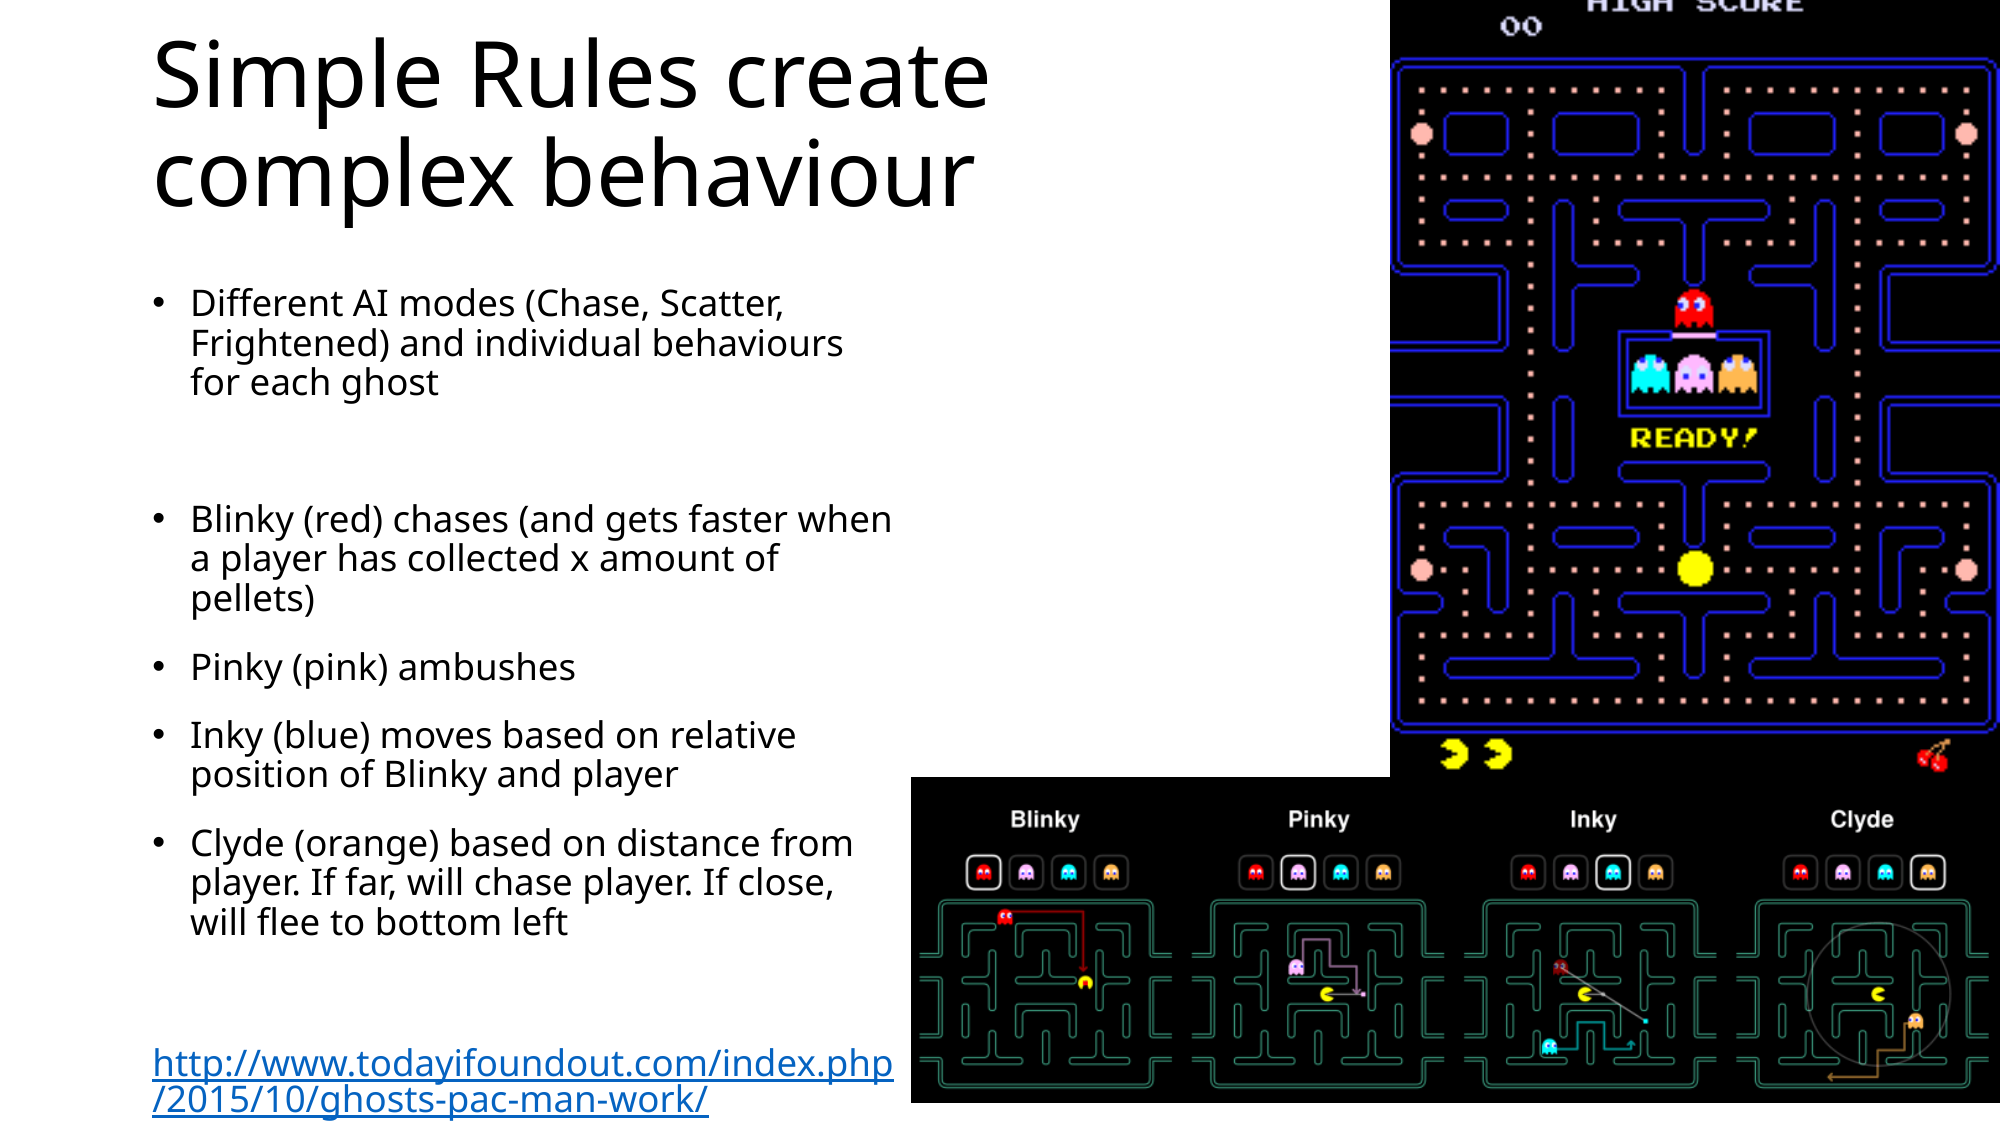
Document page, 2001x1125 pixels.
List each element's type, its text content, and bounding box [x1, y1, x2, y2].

list Different AI modes (Chase, Scatter, Frightened) and individual behaviours for each ghost Blinky (red) chases (and gets faster when a player has collected x amount of pellets) Pinky (pink) ambushes Inky (blue) moves based on relative position of Blinky and player Clyde (orange) based on distance from player. If far, will chase player. If close, will flee to bottom left http://www.todayifoundout.com/index.php/2015/10/ghosts-pac-man-work/ [137, 277, 912, 1103]
picture [911, 0, 2000, 1103]
title Simple Rules create complex behaviour [137, 18, 1223, 237]
